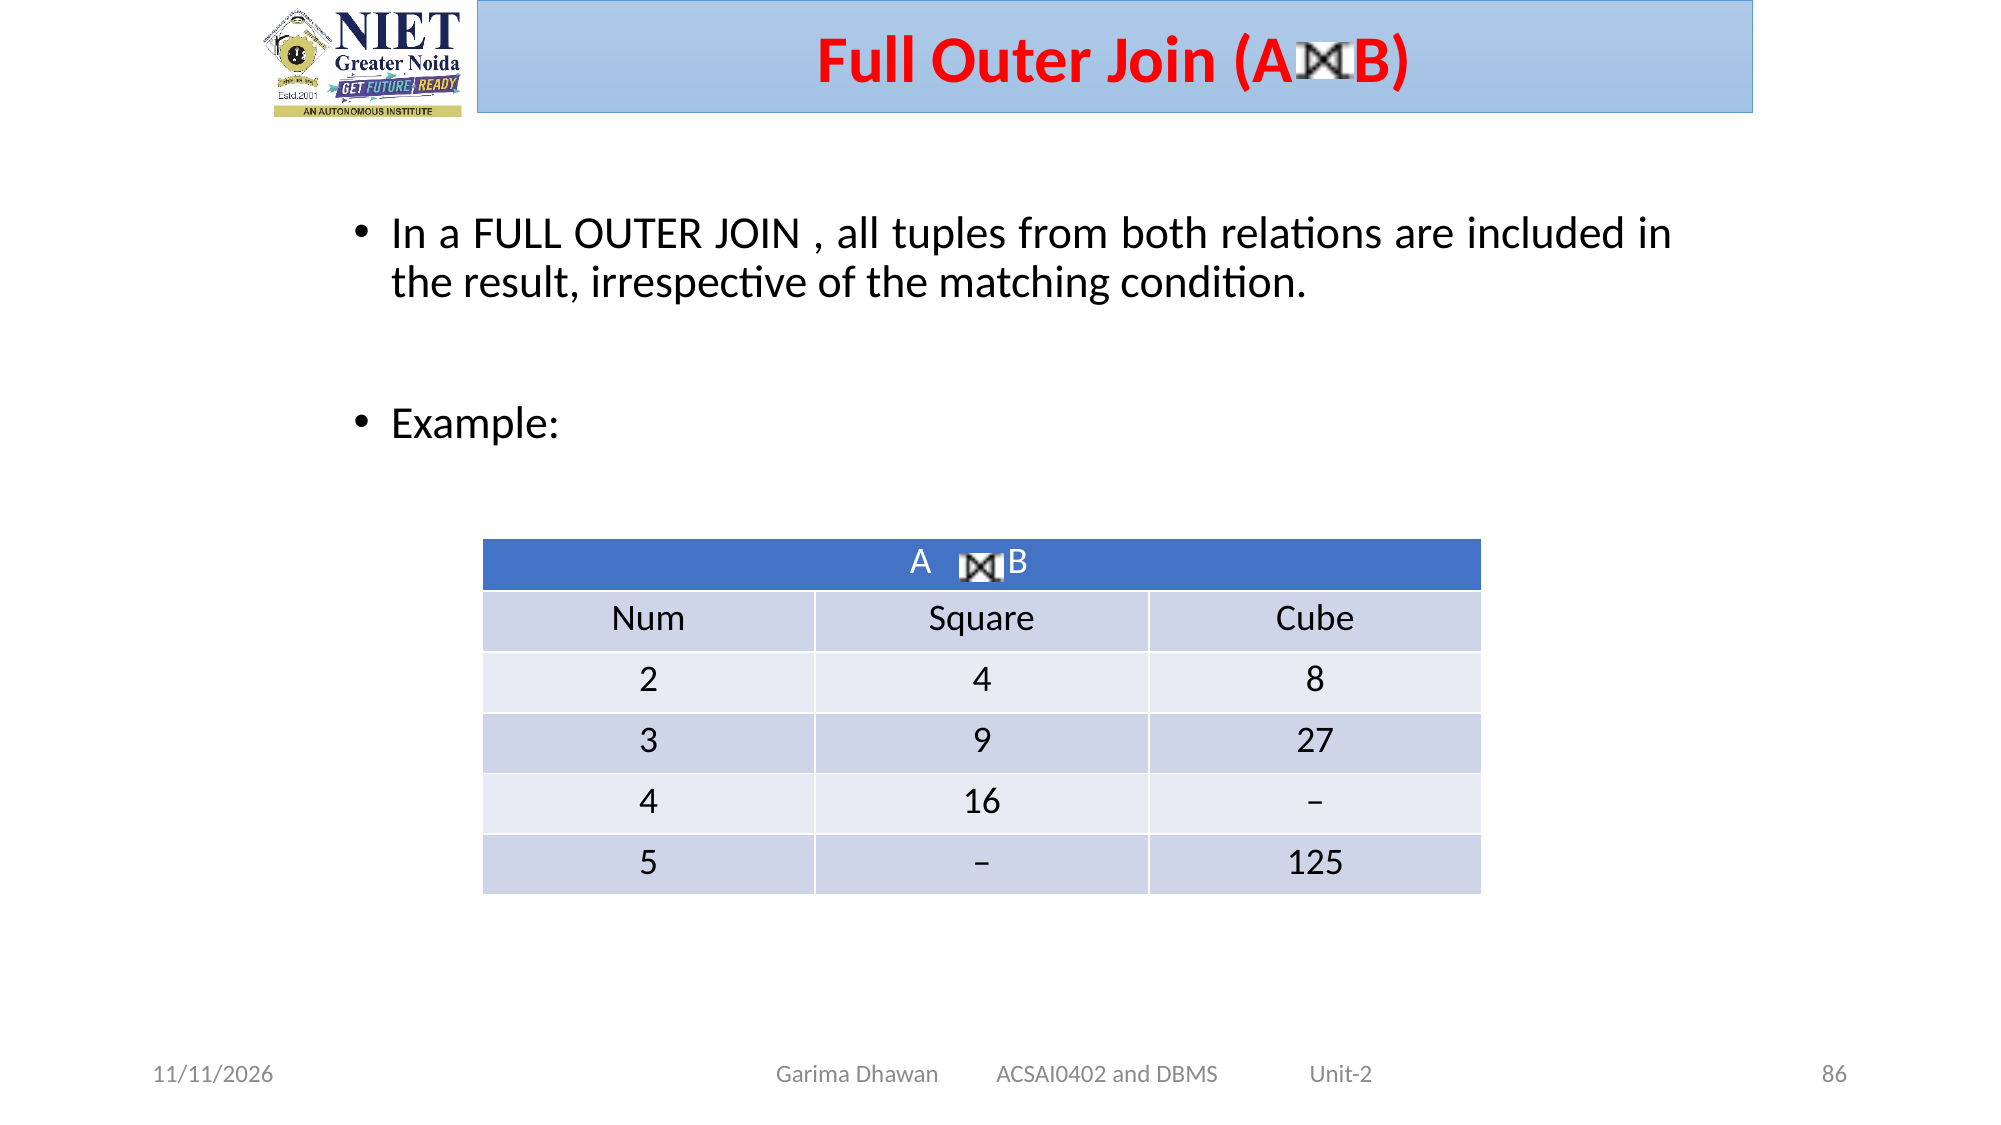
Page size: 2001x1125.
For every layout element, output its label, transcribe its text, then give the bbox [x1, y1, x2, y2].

picture [959, 553, 1004, 582]
text_box Full Outer Join (A B) [477, 0, 1753, 113]
table_cell 16 [816, 774, 1148, 833]
table_cell – [816, 835, 1148, 894]
table_cell Num [483, 592, 814, 651]
table_cell 27 [1150, 714, 1481, 773]
table_cell 125 [1150, 835, 1481, 894]
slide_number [137, 1042, 588, 1103]
table_cell 3 [483, 714, 814, 773]
table_cell 4 [483, 774, 814, 833]
table_cell 5 [483, 835, 814, 894]
slide_number 86 [1412, 1042, 1863, 1103]
table_cell 2 [483, 653, 814, 712]
table_header A B [483, 539, 1481, 590]
picture [1296, 42, 1354, 79]
table_cell Cube [1150, 592, 1481, 651]
table_cell – [1150, 774, 1481, 833]
list In a FULL OUTER JOIN , all tuples from both relations are included in the result, irrespective of the matching condition. Example: [338, 201, 1689, 944]
table_cell 8 [1150, 653, 1481, 712]
footer Garima Dhawan ACSAI0402 and DBMS Unit-2 [662, 1042, 1412, 1103]
table_cell 9 [816, 714, 1148, 773]
picture [249, 0, 475, 128]
table_cell 4 [816, 653, 1148, 712]
table_cell Square [816, 592, 1148, 651]
